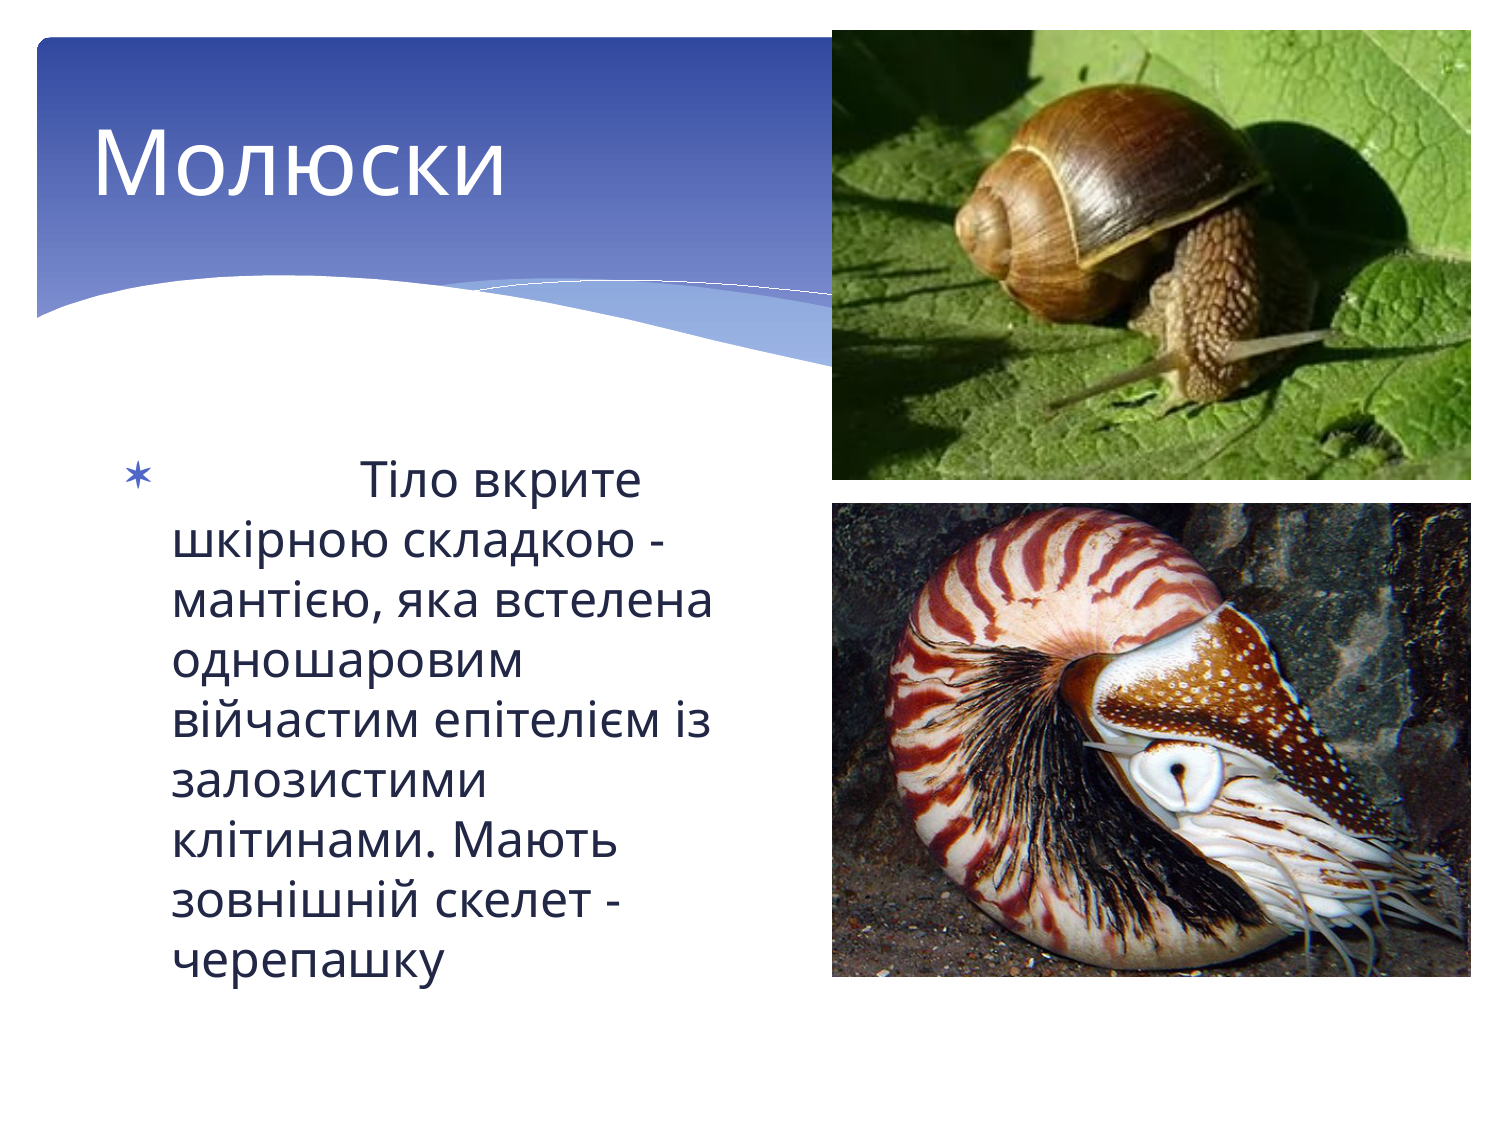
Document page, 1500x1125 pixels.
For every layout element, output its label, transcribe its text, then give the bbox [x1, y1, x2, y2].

list Тіло вкрите шкірною складкою - мантією, яка встелена одношаровим війчастим епітелієм із залозистими клітинами. Мають зовнішній скелет - черепашку [111, 439, 738, 1005]
title Молюски [75, 55, 826, 261]
picture [832, 30, 1471, 481]
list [832, 503, 1471, 978]
